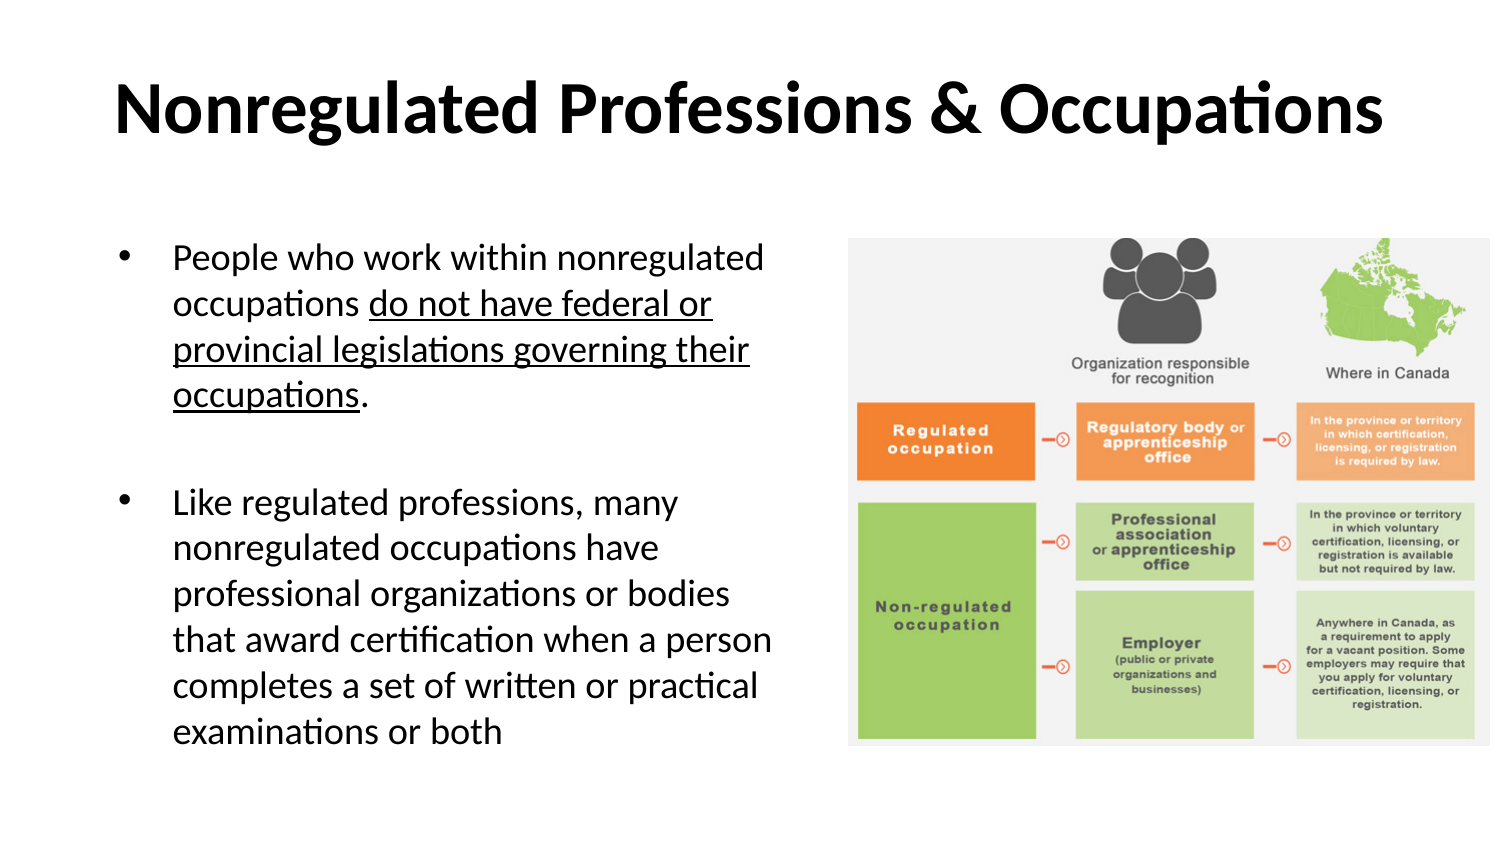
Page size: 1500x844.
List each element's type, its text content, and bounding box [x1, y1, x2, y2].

title Nonregulated Professions & Occupations [75, 33, 1425, 175]
list People who work within nonregulated occupations do not have federal or provincial legislations governing their occupations. Like regulated professions, many nonregulated occupations have professional organizations or bodies that award certification when a person completes a set of written or practical examinations or both [103, 224, 817, 760]
picture [848, 238, 1490, 746]
